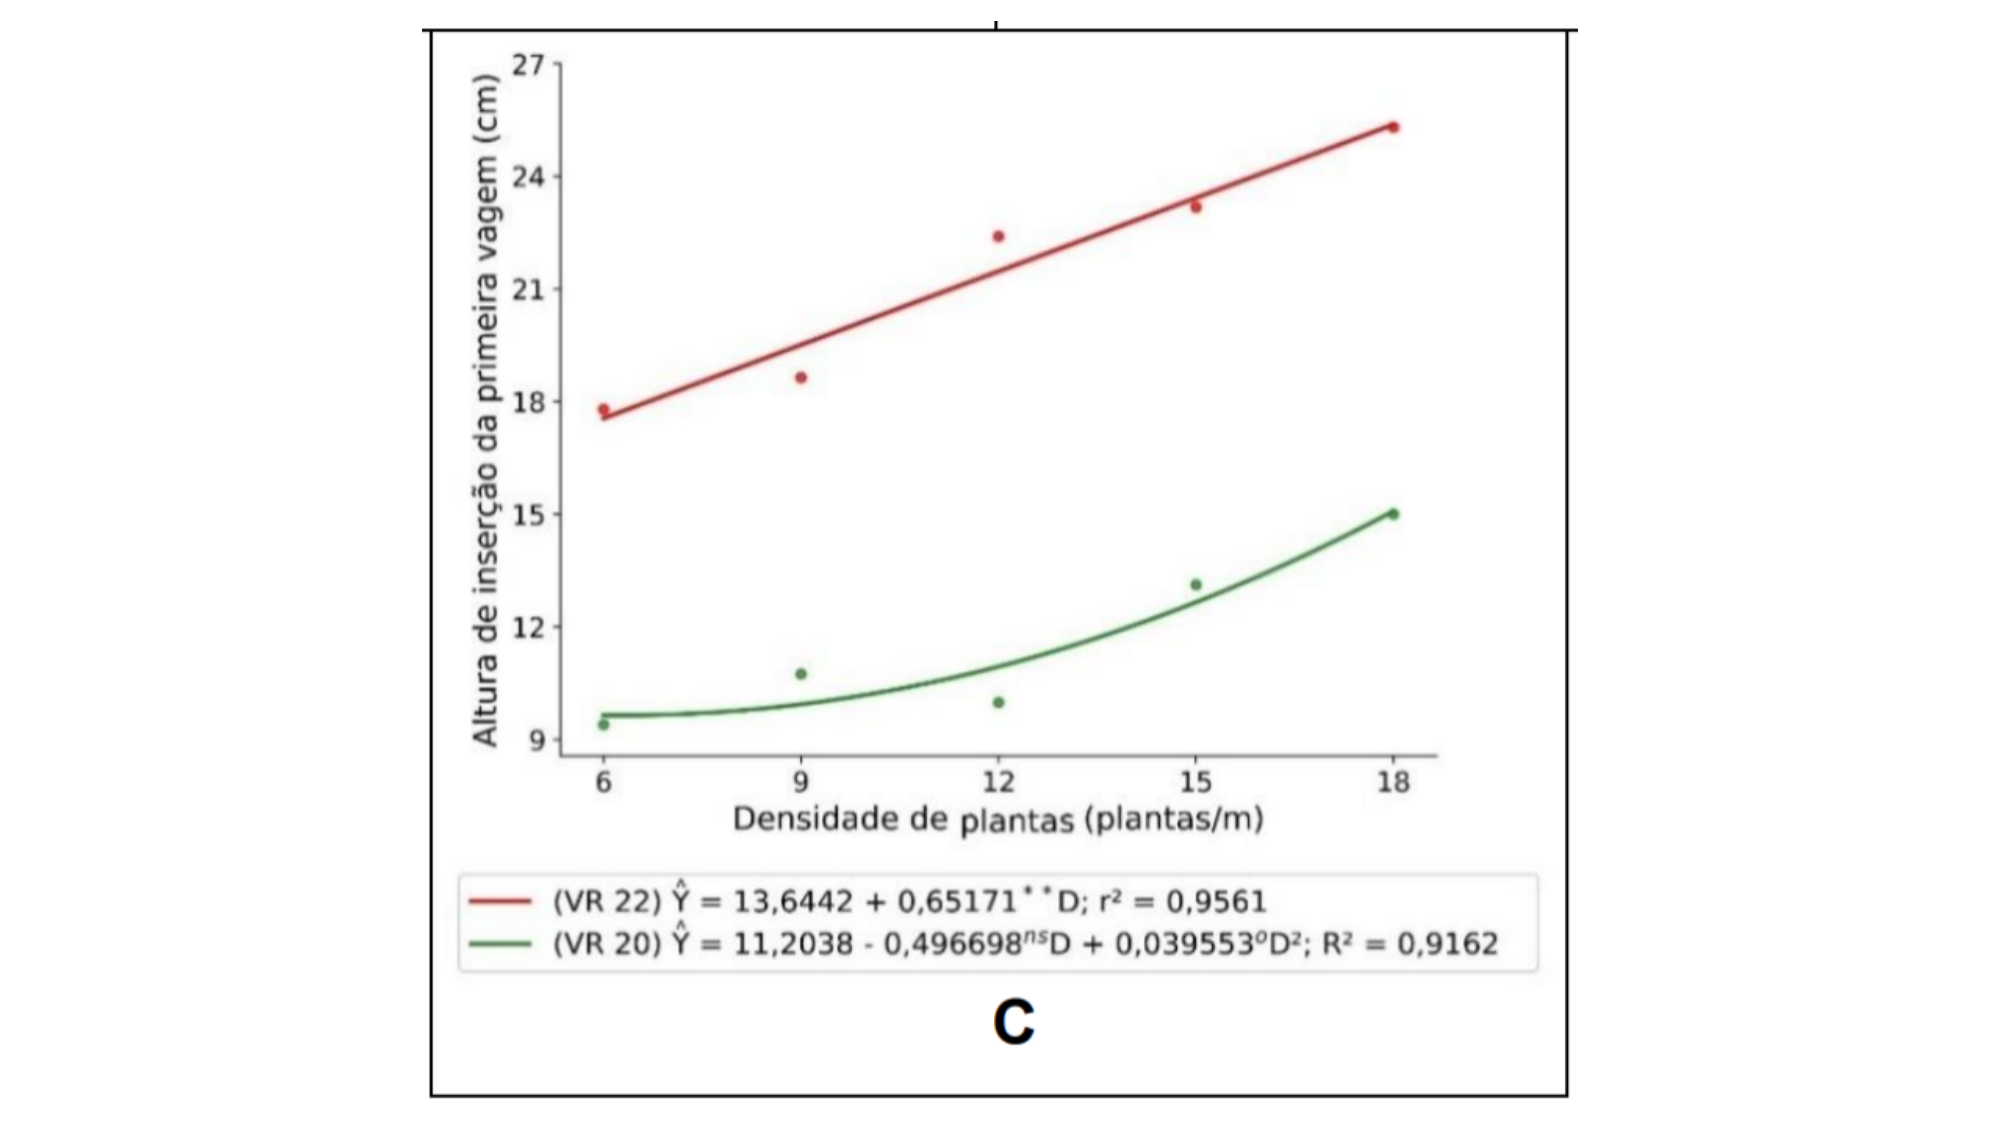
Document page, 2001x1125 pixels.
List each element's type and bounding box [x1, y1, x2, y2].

picture [422, 21, 1578, 1104]
